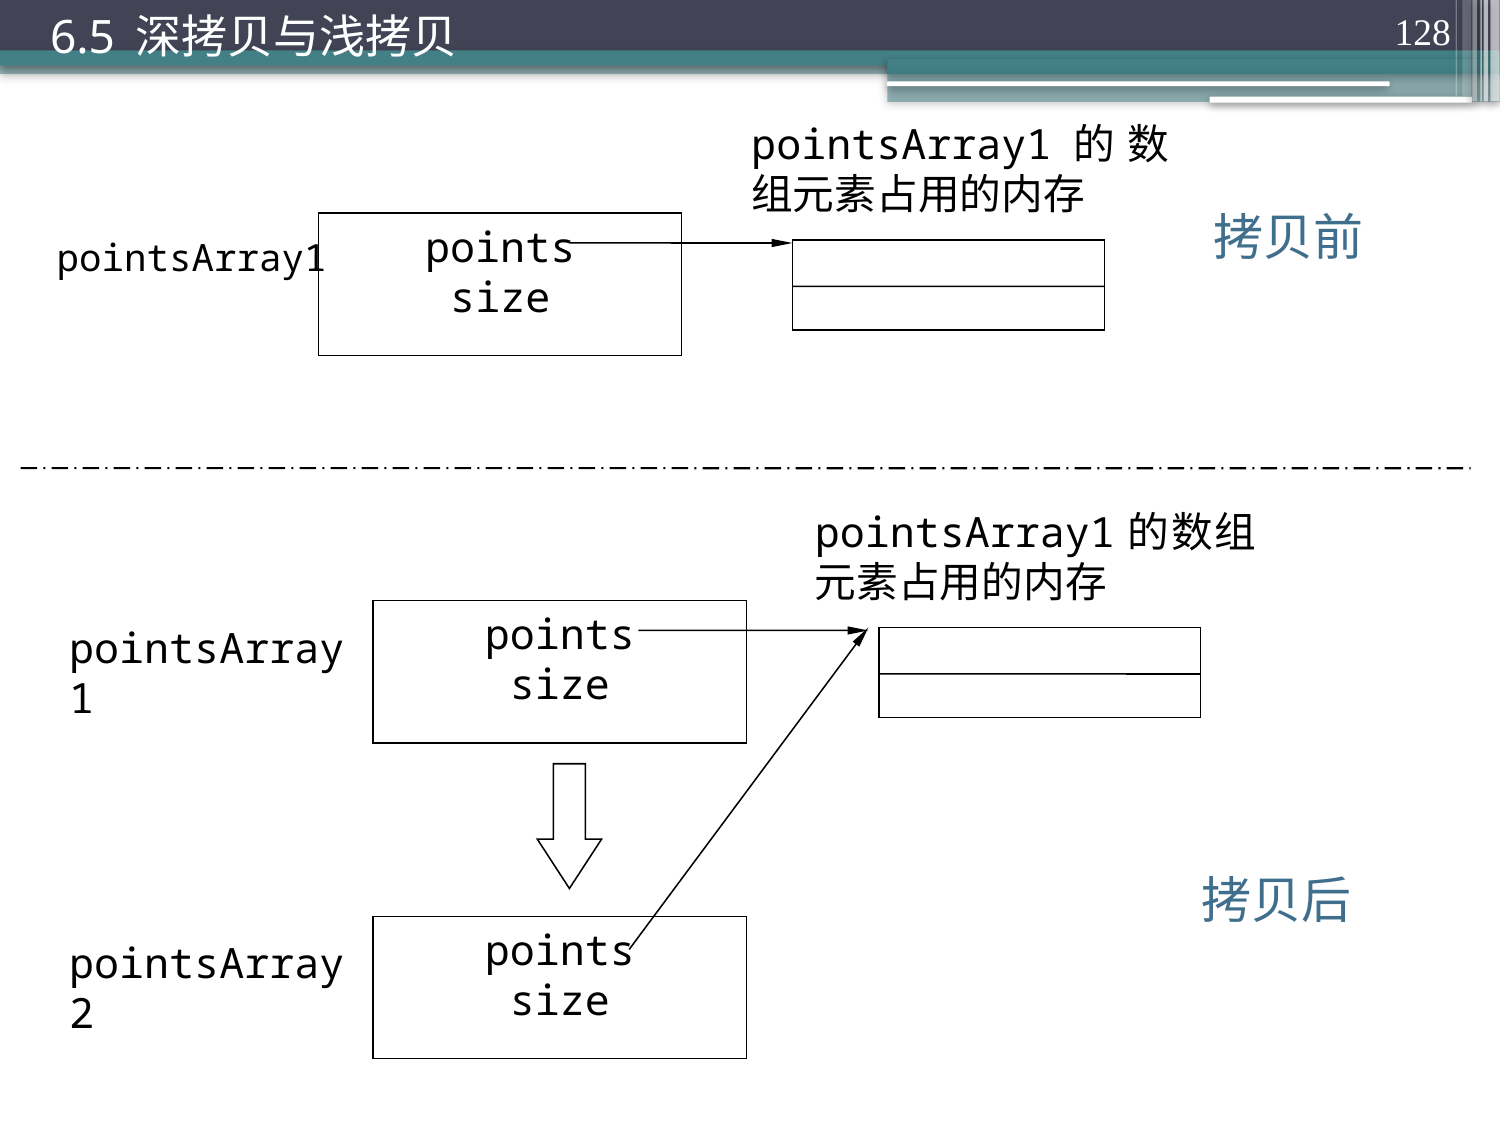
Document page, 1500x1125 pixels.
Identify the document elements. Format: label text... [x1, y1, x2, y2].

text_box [68, 505, 1257, 1059]
text_box 6.5 深拷贝与浅拷贝 [35, 0, 1117, 71]
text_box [56, 117, 1170, 356]
slide_number 128 [1340, 0, 1466, 61]
text_box 拷贝前 [1175, 205, 1446, 270]
text_box 拷贝后 [1262, 868, 1433, 932]
